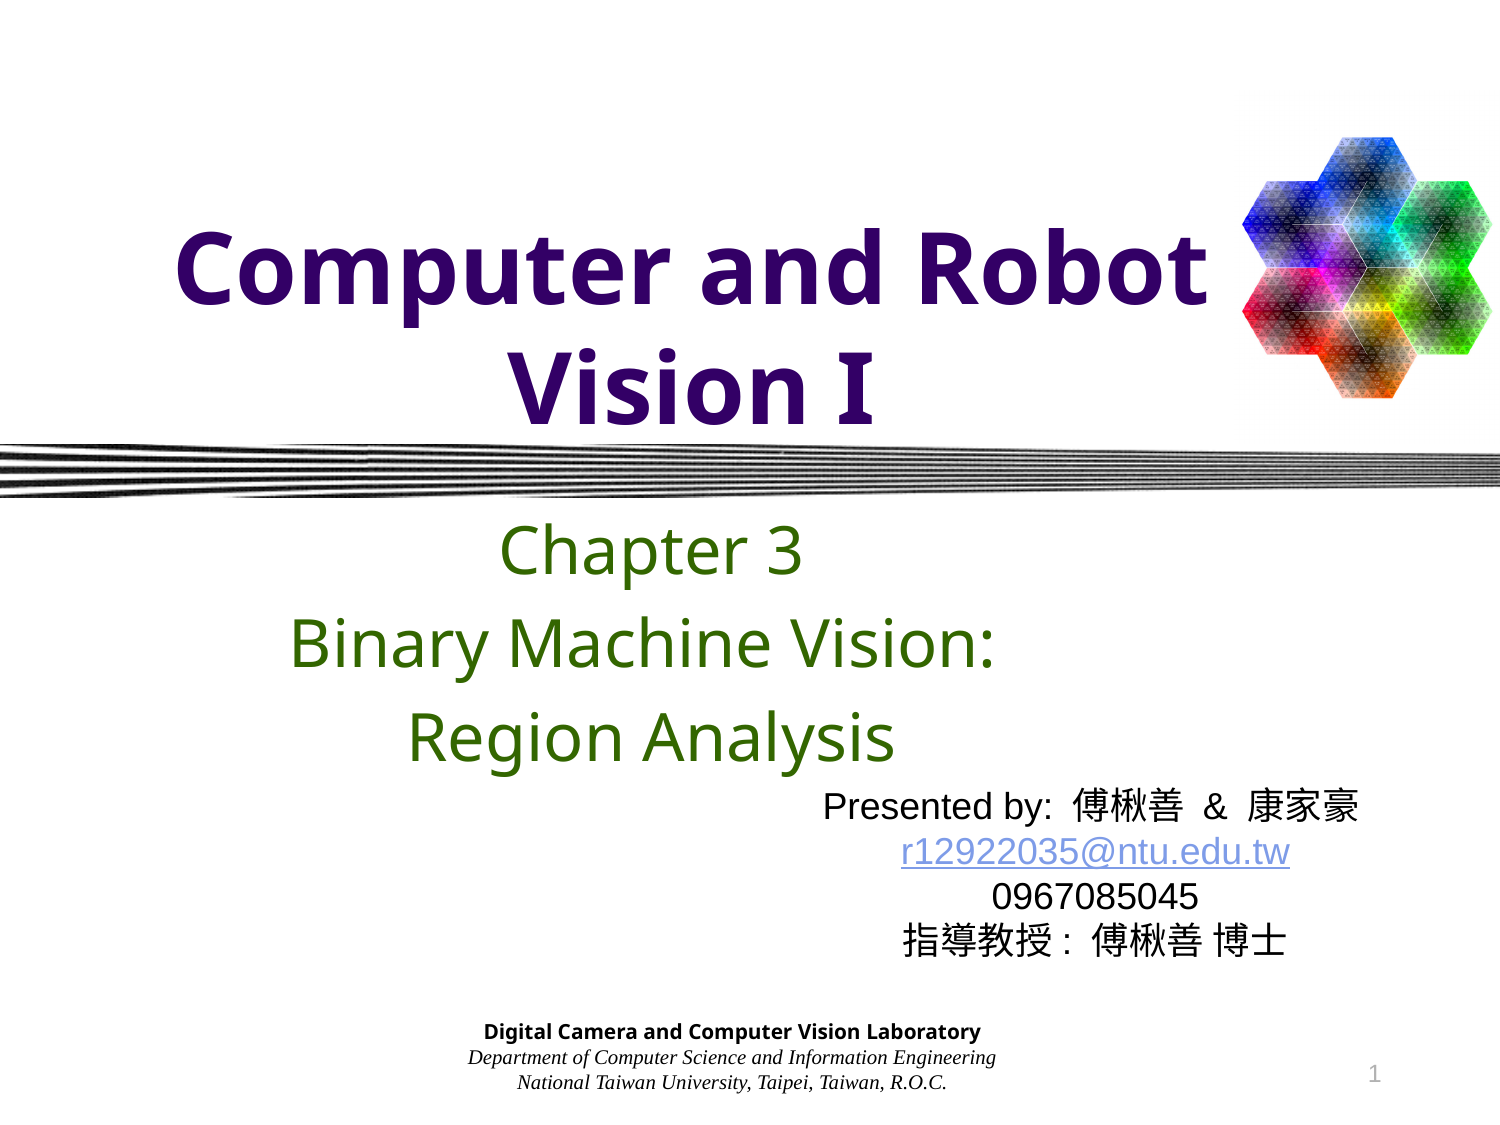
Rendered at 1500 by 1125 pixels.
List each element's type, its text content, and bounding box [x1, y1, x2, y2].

title Computer and Robot Vision I [135, 101, 1249, 452]
text_box Presented by: 傅楸善 & 康家豪 r12922035@ntu.edu.tw 0967085045 指導教授: 傅楸善 博士 [690, 774, 1500, 970]
picture [0, 90, 1500, 498]
subtitle Chapter 3 Binary Machine Vision: Region Analysis [139, 500, 1165, 888]
slide_number 1 [1117, 1042, 1397, 1103]
footer Digital Camera and Computer Vision Laboratory Department of Computer Science and Information Engineering National Taiwan University, Taipei, Taiwan, R.O.C. [348, 1011, 1117, 1125]
